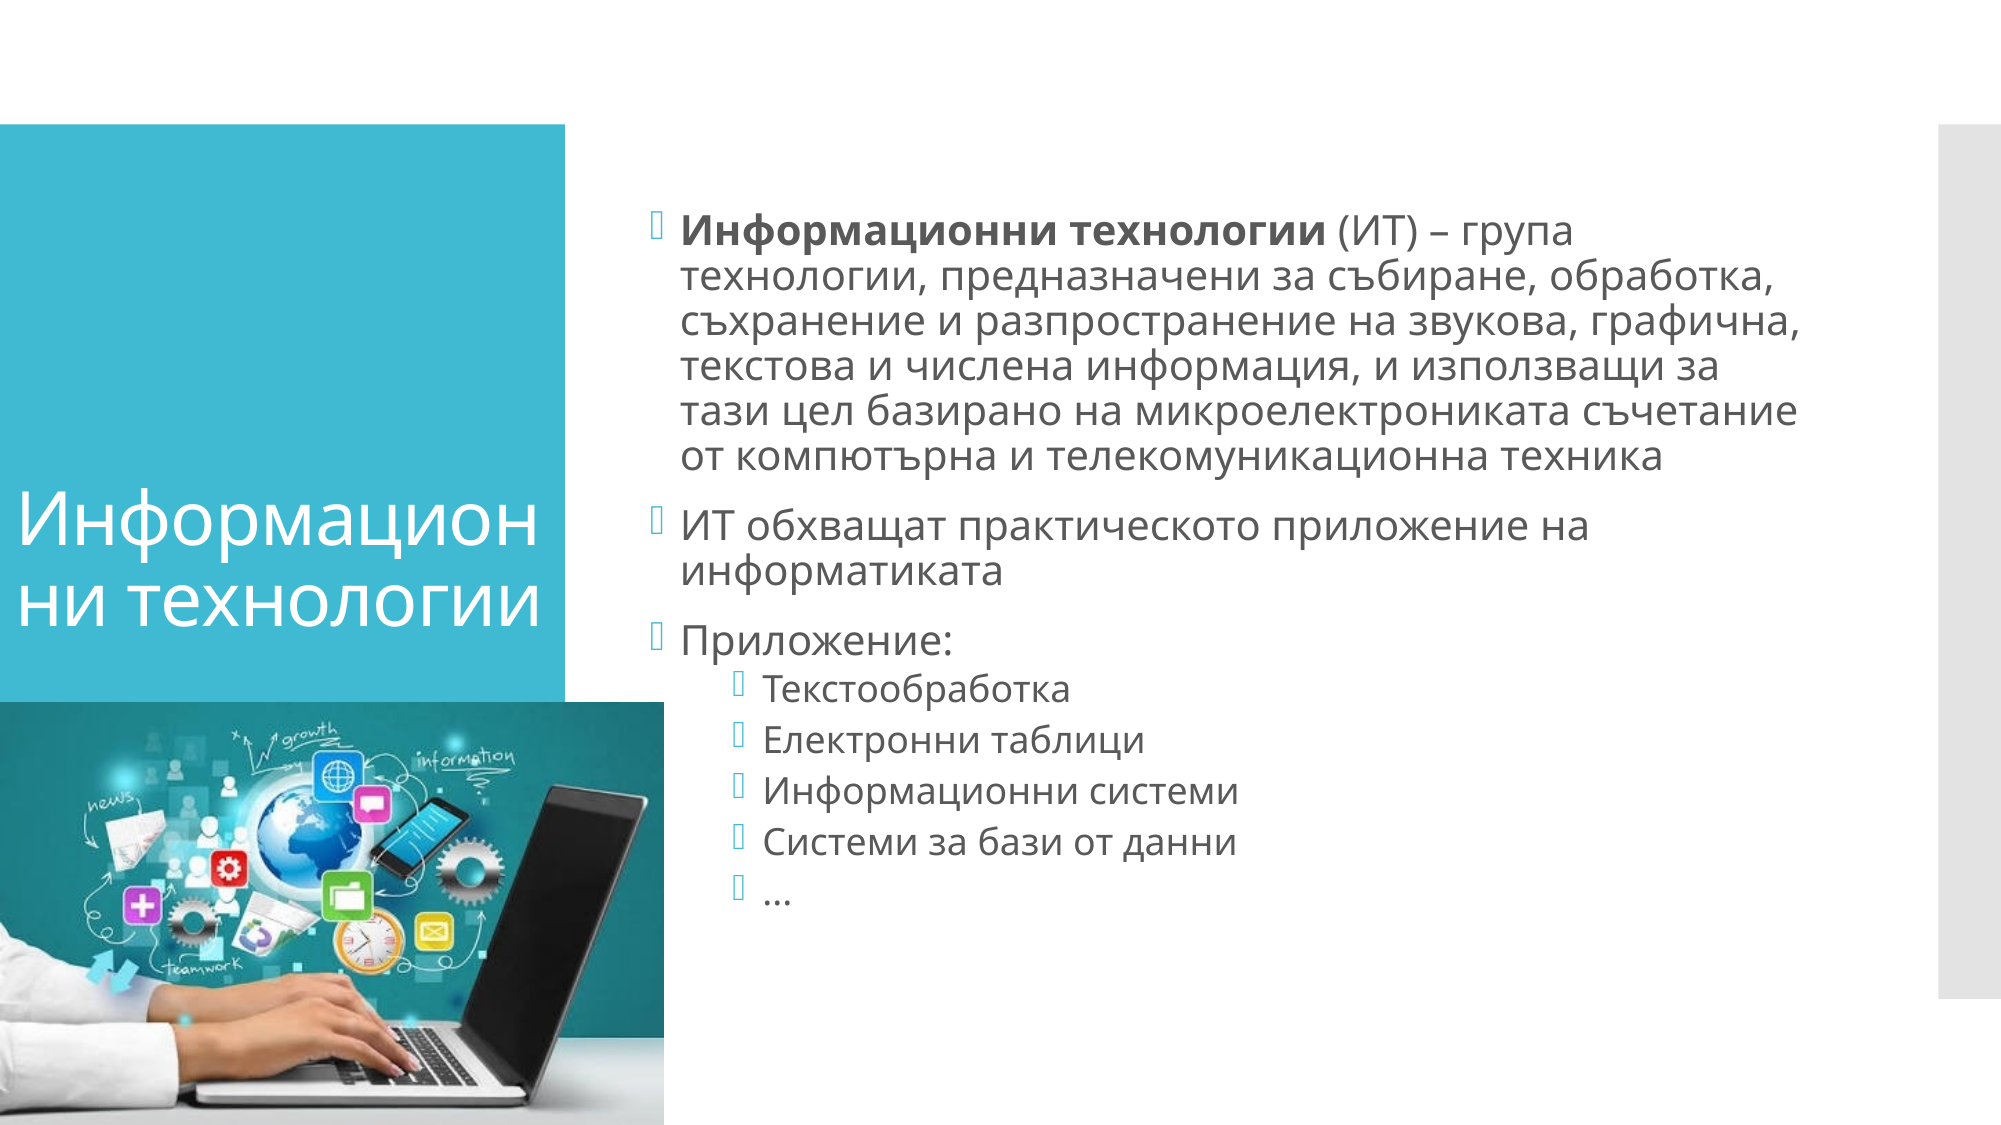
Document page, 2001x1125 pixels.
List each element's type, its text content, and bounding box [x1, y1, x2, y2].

picture [0, 702, 664, 1125]
title Информационни технологии [0, 184, 580, 702]
list Информационни технологии (ИТ) – група технологии, предназначени за събиране, обработка, съхранение и разпространение на звукова, графична, текстова и числена информация, и използващи за тази цел базирано на микроелектрониката съчетание от компютърна и телекомуникационна техника ИТ обхващат практическото приложение на информатиката Приложение: Текстообработка Електронни таблици Информационни системи Системи за бази от данни ... [634, 141, 1835, 982]
